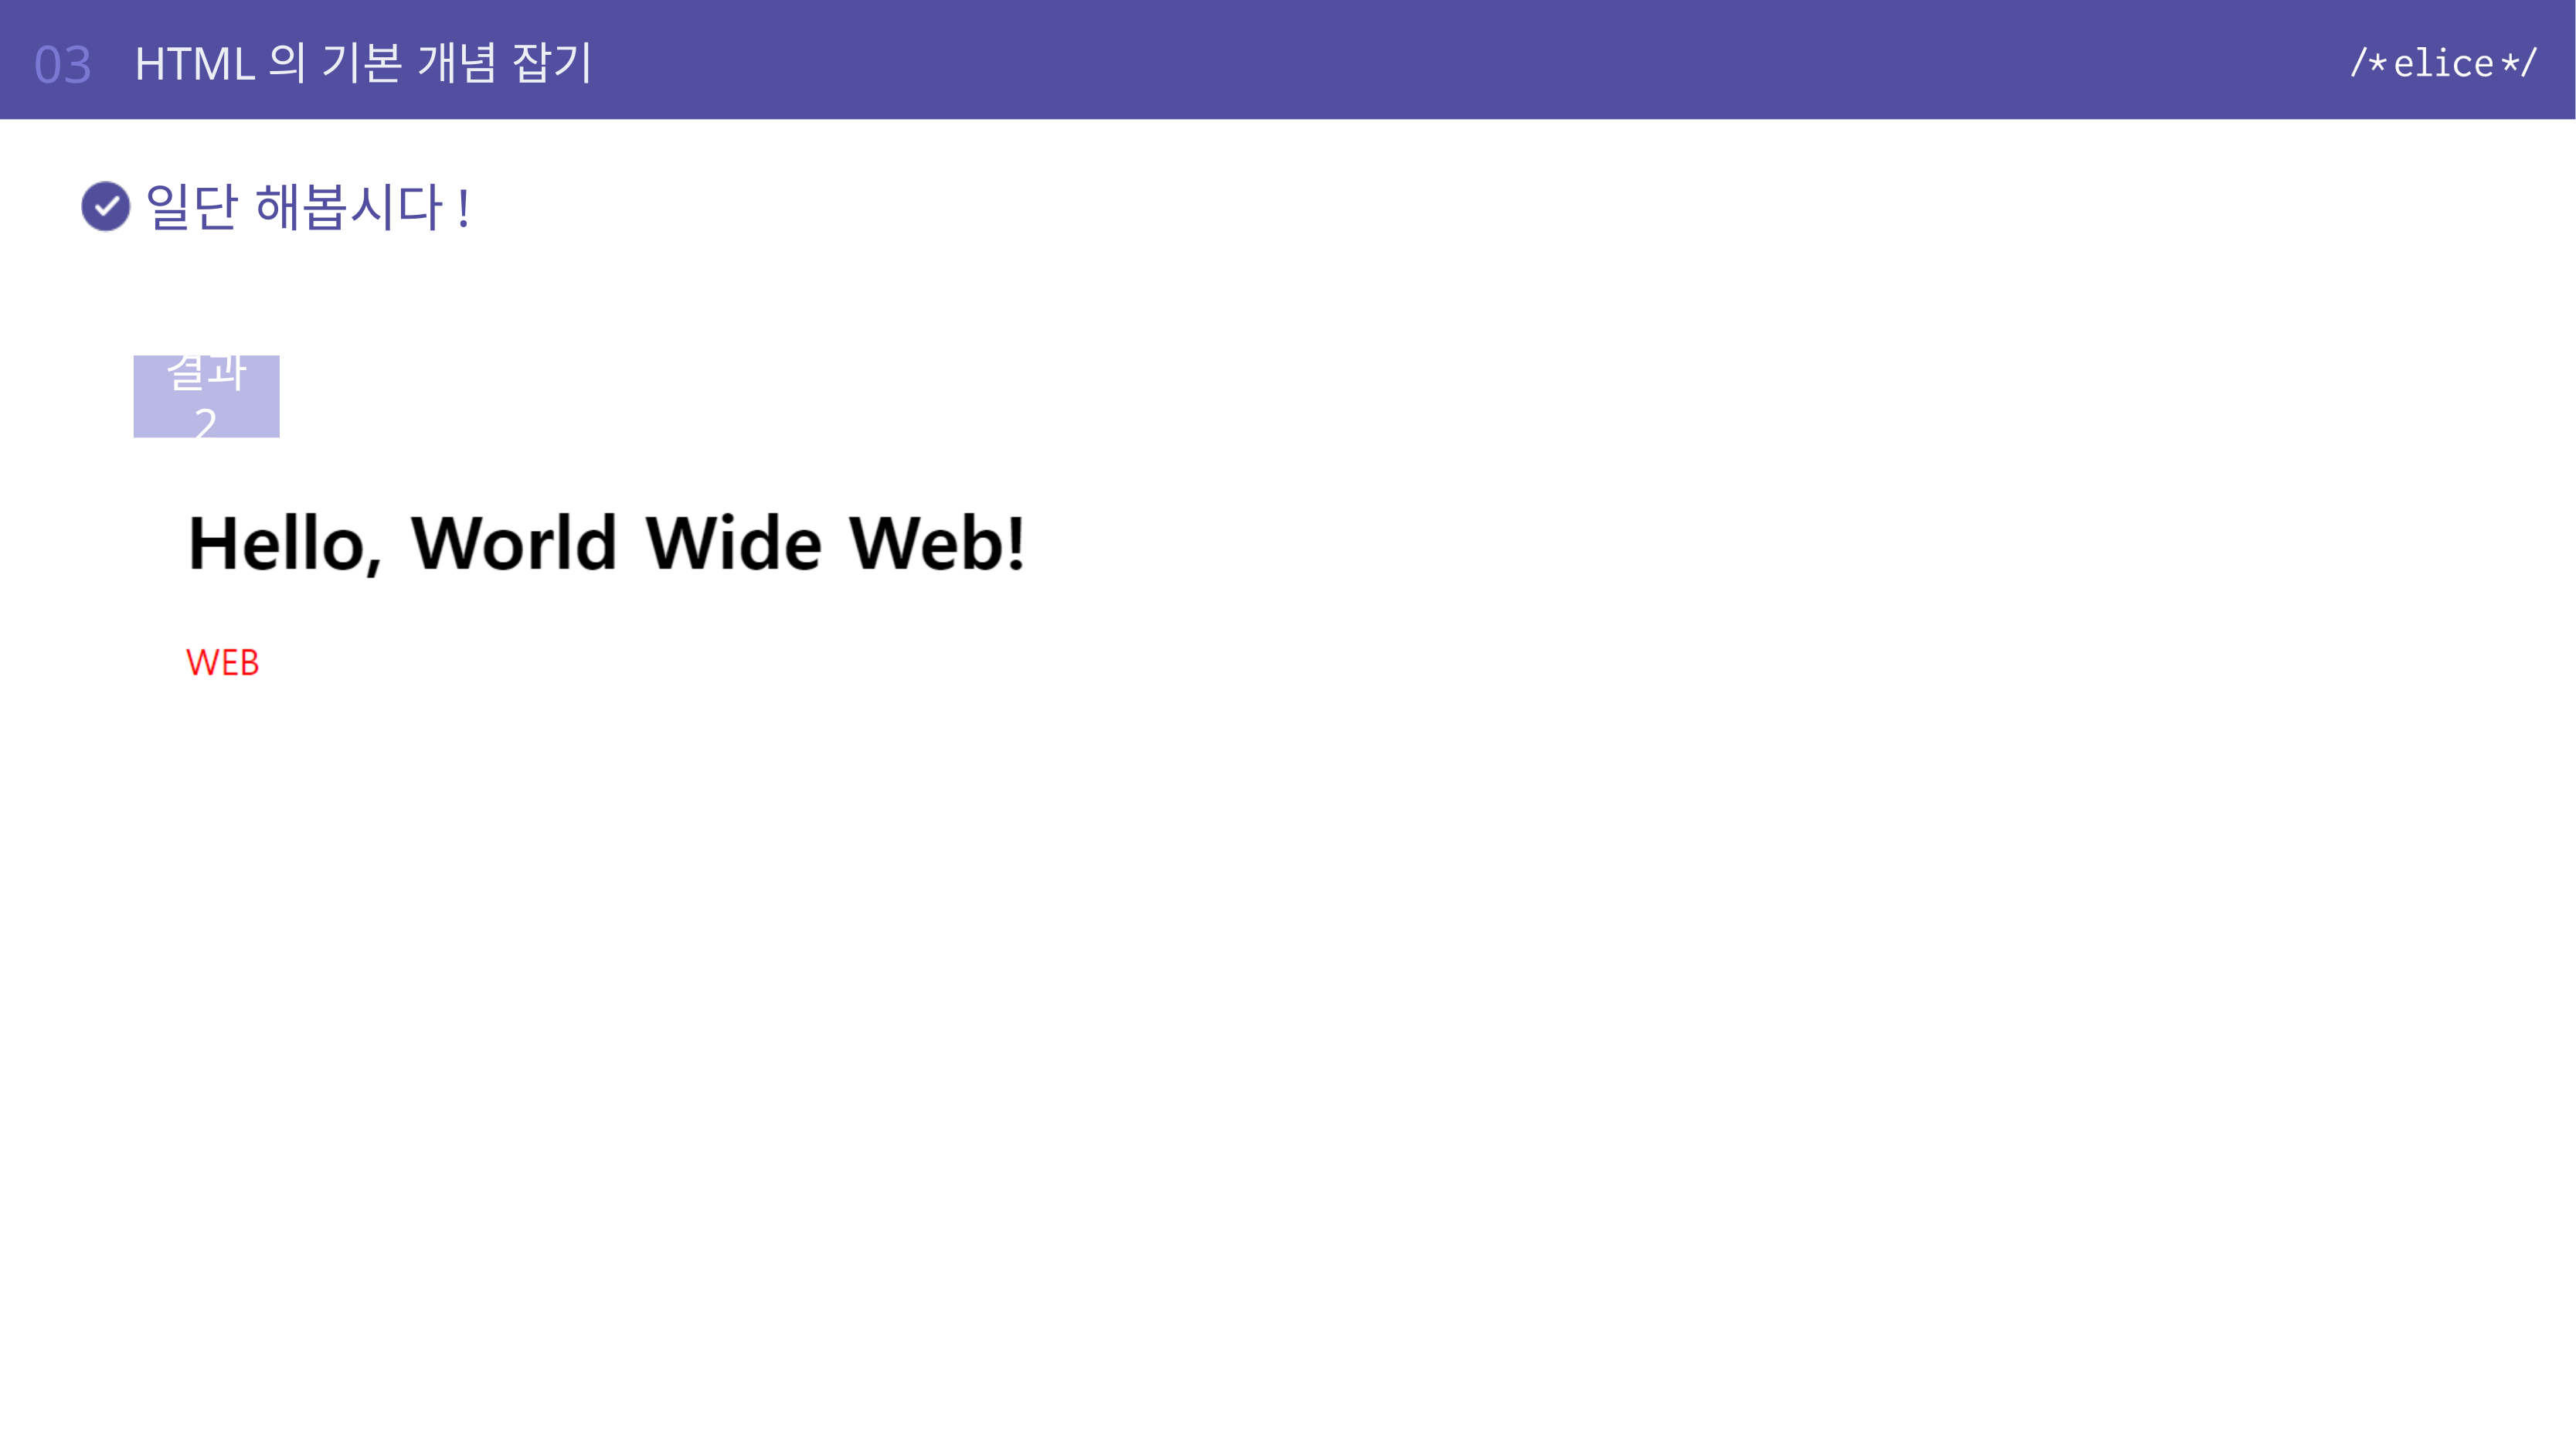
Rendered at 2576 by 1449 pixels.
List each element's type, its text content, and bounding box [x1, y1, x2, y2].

picture [2347, 32, 2542, 91]
list 결과 2 [134, 355, 280, 438]
picture [81, 180, 133, 233]
list 일단 해봅시다! [134, 162, 2443, 251]
list 03 [33, 17, 134, 107]
list HTML의 기본 개념 잡기 [134, 17, 2311, 107]
picture [169, 474, 1122, 794]
